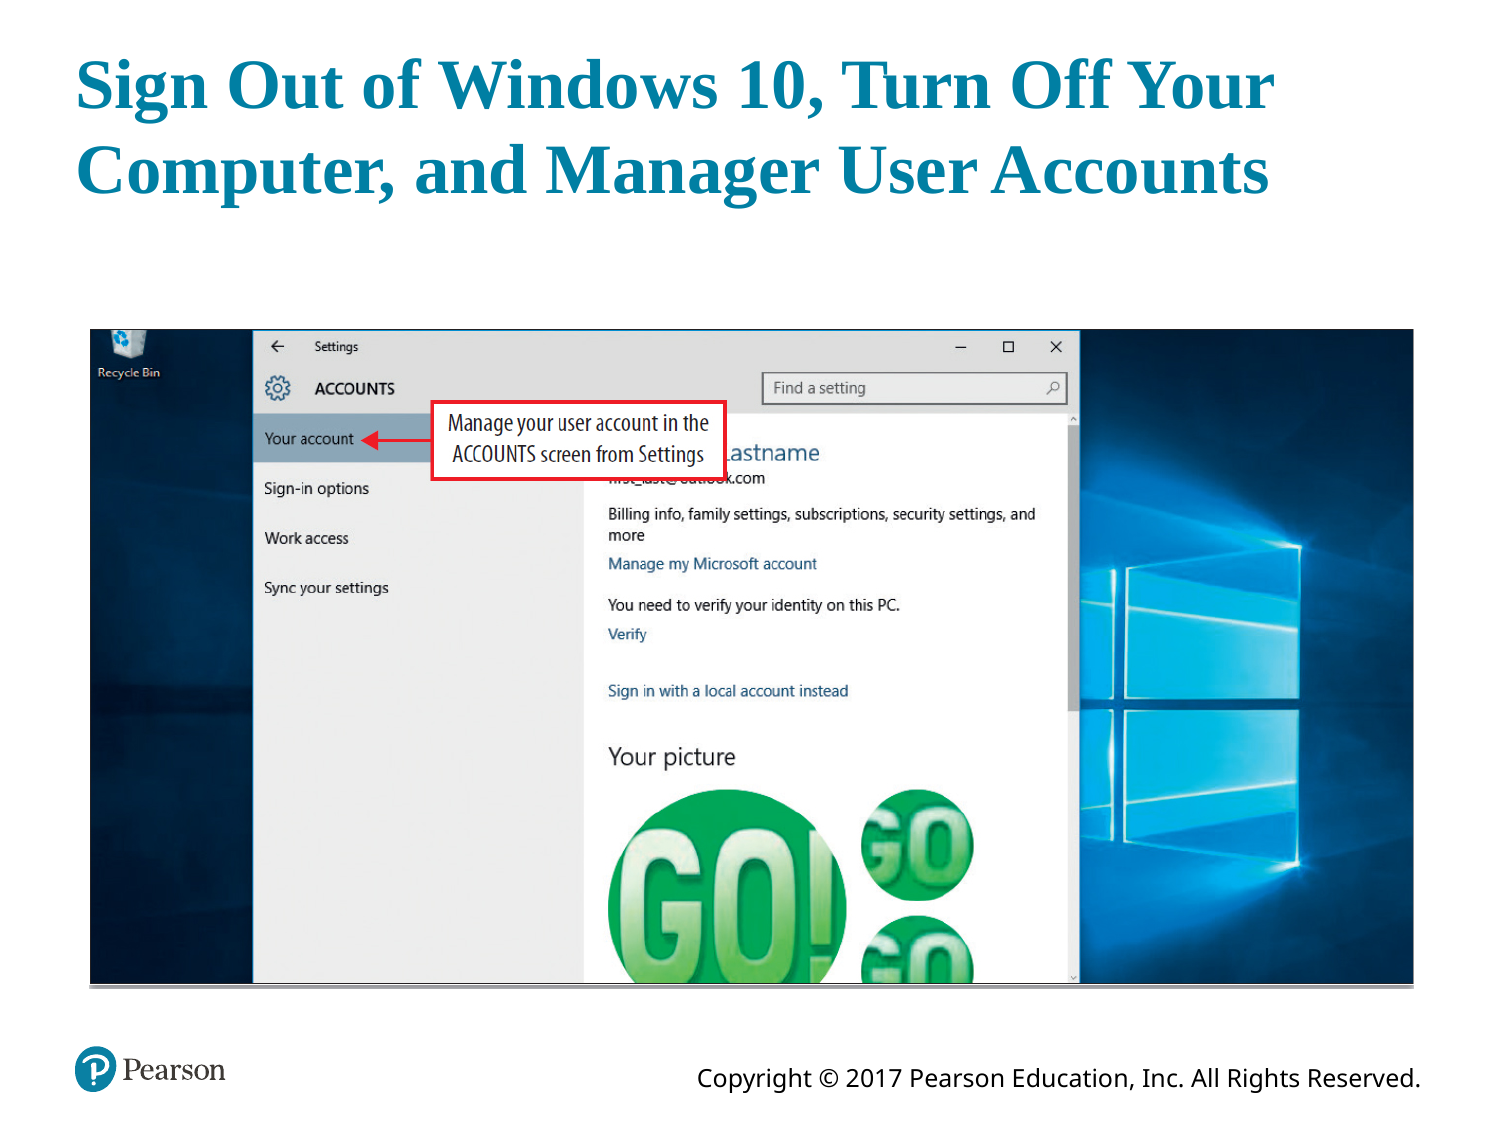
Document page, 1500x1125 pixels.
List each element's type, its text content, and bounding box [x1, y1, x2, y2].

title Sign Out of Windows 10, Turn Off Your Computer, and Manager User Accounts [75, 37, 1425, 213]
picture [89, 329, 1414, 989]
